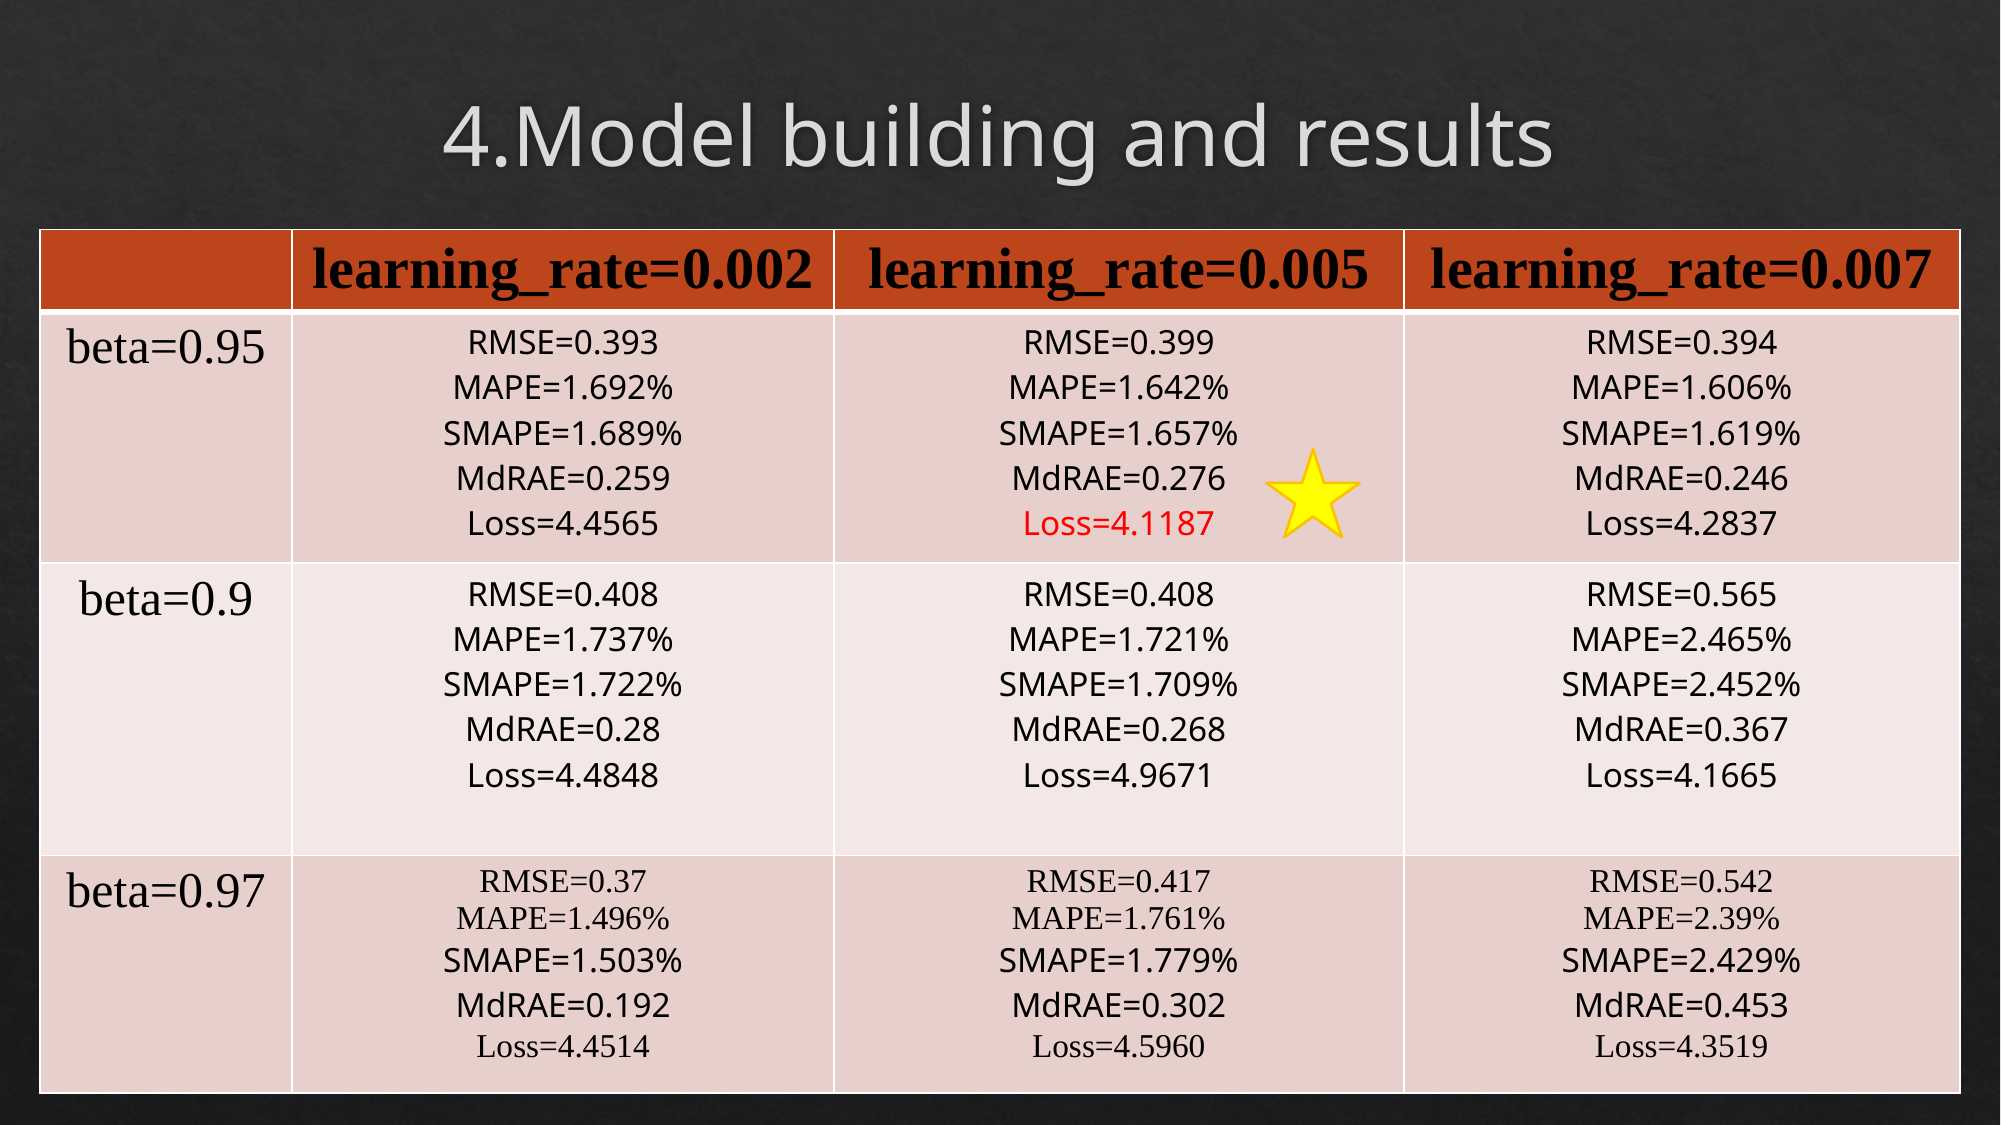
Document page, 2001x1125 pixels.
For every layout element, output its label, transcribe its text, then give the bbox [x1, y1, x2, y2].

table_cell RMSE=0.393 MAPE=1.692% SMAPE=1.689% MdRAE=0.259 Loss=4.4565 [293, 315, 833, 562]
table_header learning_rate=0.007 [1405, 230, 1959, 309]
table_cell RMSE=0.399 MAPE=1.642% SMAPE=1.657% MdRAE=0.276 Loss=4.1187 [835, 315, 1403, 562]
table_cell RMSE=0.408 MAPE=1.721% SMAPE=1.709% MdRAE=0.268 Loss=4.9671 [835, 564, 1403, 855]
text_box [1265, 447, 1361, 539]
table_cell RMSE=0.37 MAPE=1.496% SMAPE=1.503% MdRAE=0.192 Loss=4.4514 [293, 856, 833, 1092]
title 4.Model building and results [150, 53, 1850, 213]
table_cell RMSE=0.394 MAPE=1.606% SMAPE=1.619% MdRAE=0.246 Loss=4.2837 [1405, 315, 1959, 562]
table_cell beta=0.95 [41, 315, 291, 562]
table_cell beta=0.97 [41, 856, 291, 1092]
table_cell RMSE=0.417 MAPE=1.761% SMAPE=1.779% MdRAE=0.302 Loss=4.5960 [835, 856, 1403, 1092]
table_cell RMSE=0.542 MAPE=2.39% SMAPE=2.429% MdRAE=0.453 Loss=4.3519 [1405, 856, 1959, 1092]
table_header learning_rate=0.005 [835, 230, 1403, 309]
table_header learning_rate=0.002 [293, 230, 833, 309]
table_cell RMSE=0.565 MAPE=2.465% SMAPE=2.452% MdRAE=0.367 Loss=4.1665 [1405, 564, 1959, 855]
table_header [41, 230, 291, 309]
table_cell beta=0.9 [41, 564, 291, 855]
table_cell RMSE=0.408 MAPE=1.737% SMAPE=1.722% MdRAE=0.28 Loss=4.4848 [293, 564, 833, 855]
